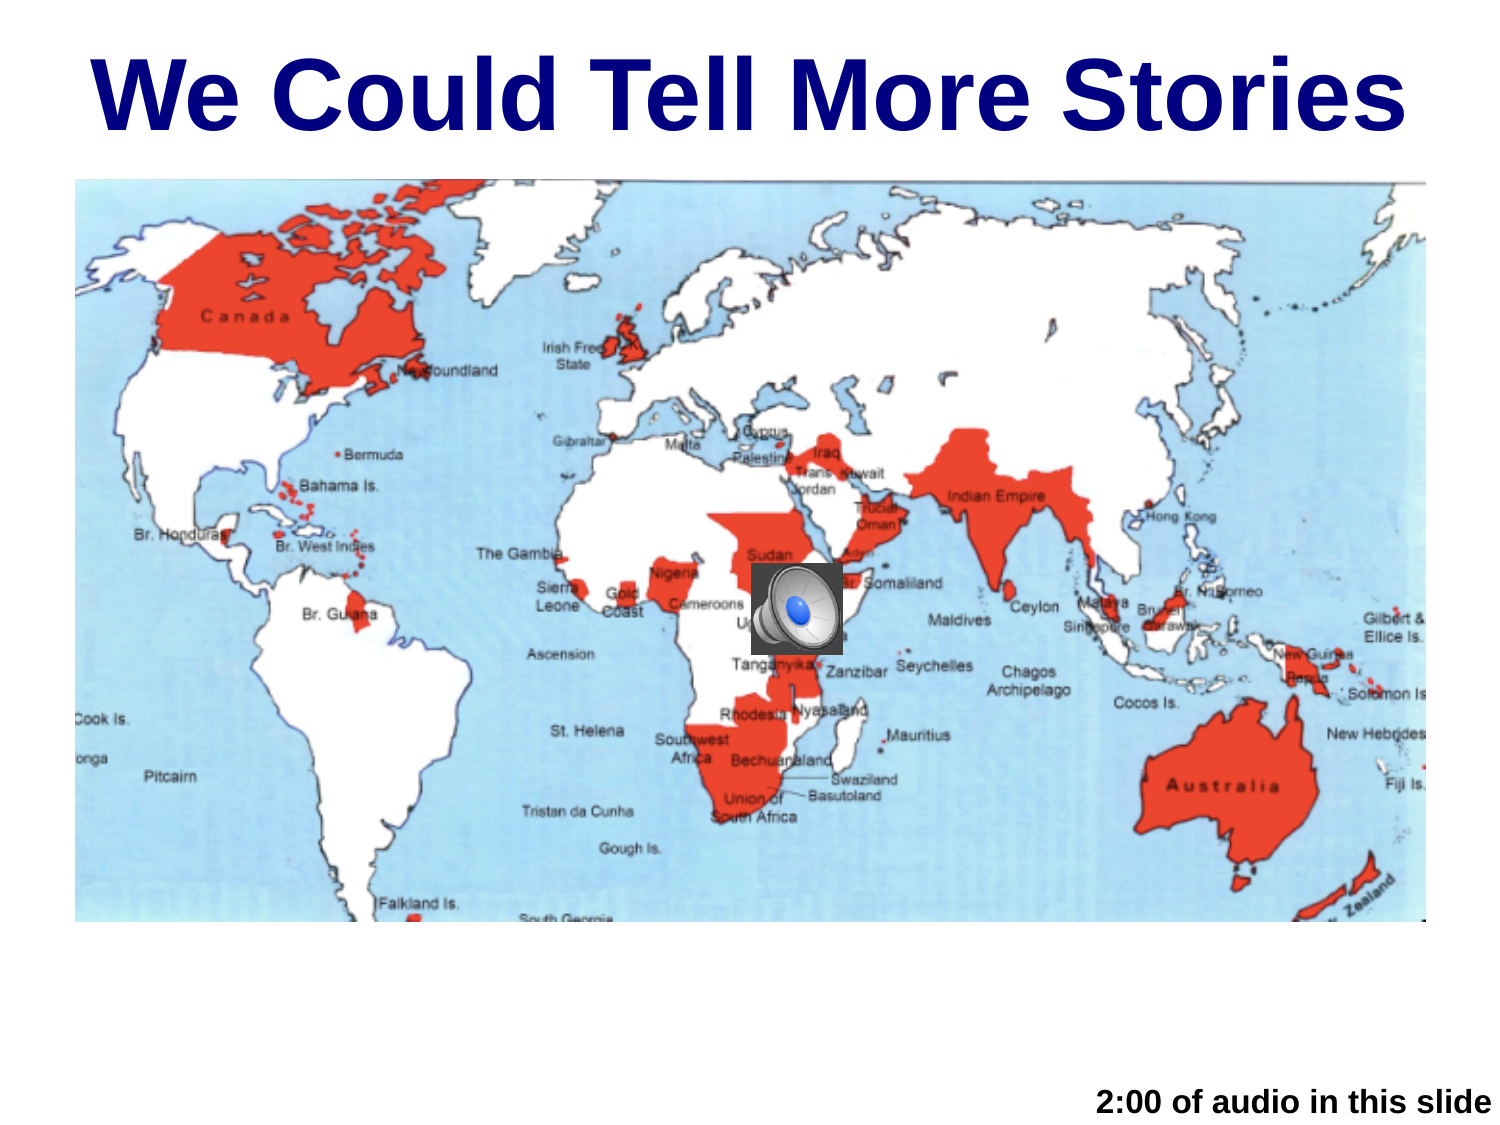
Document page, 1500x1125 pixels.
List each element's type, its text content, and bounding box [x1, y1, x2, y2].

picture [74, 179, 1426, 922]
title We Could Tell More Stories [74, 0, 1427, 180]
text_box 2:00 of audio in this slide [652, 1072, 1500, 1125]
